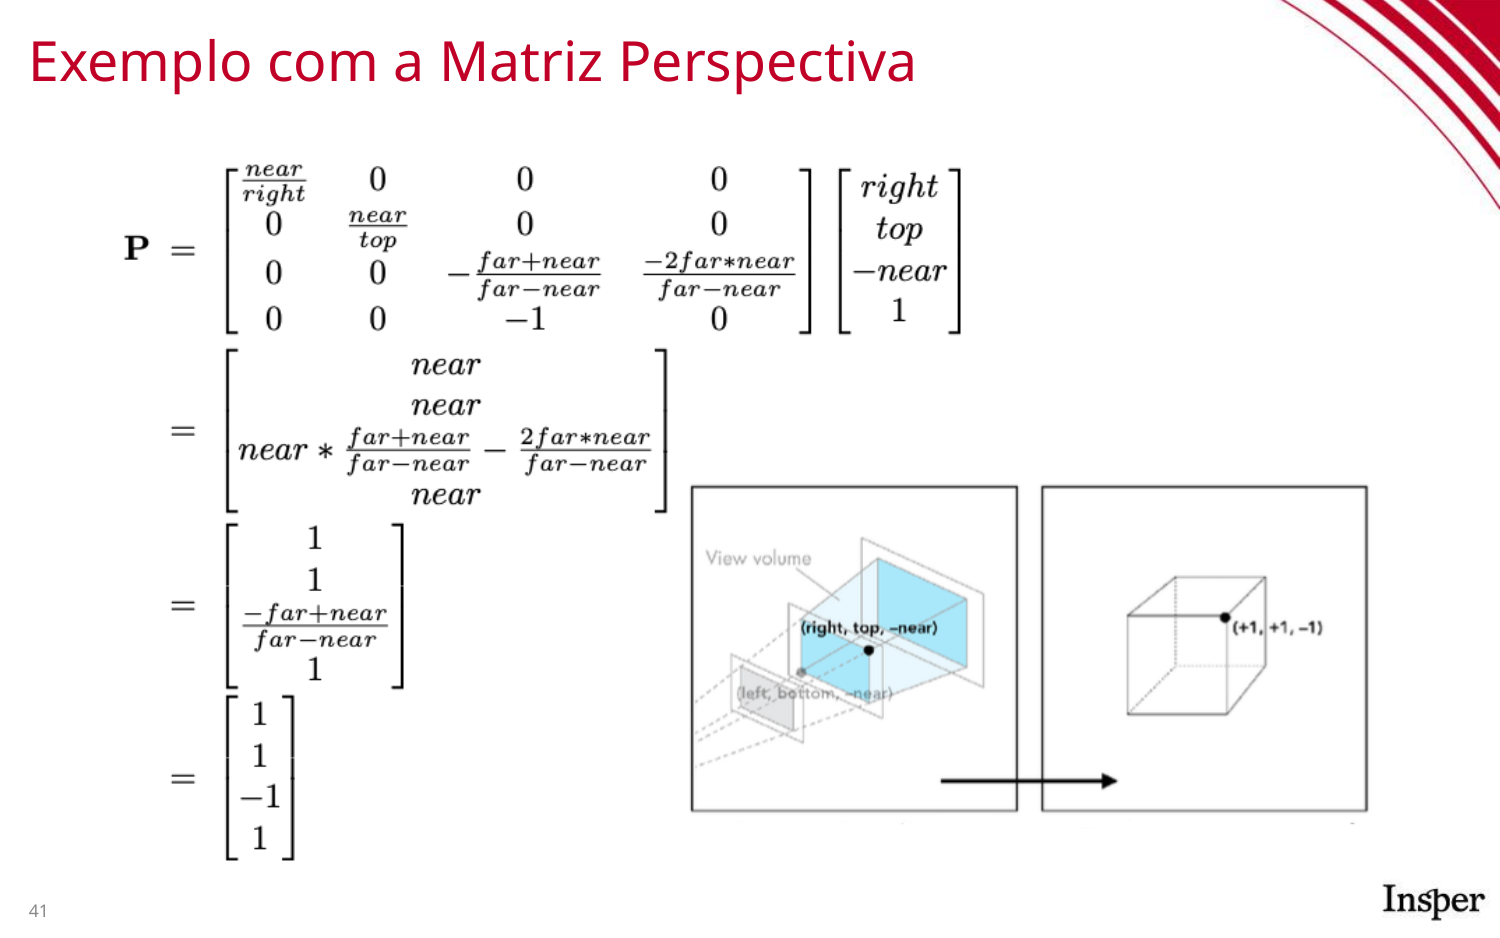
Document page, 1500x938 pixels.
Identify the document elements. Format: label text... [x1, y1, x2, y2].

picture [105, 0, 1500, 938]
title Exemplo com a Matriz Perspectiva [13, 18, 1397, 104]
slide_number 41 [0, 887, 78, 938]
